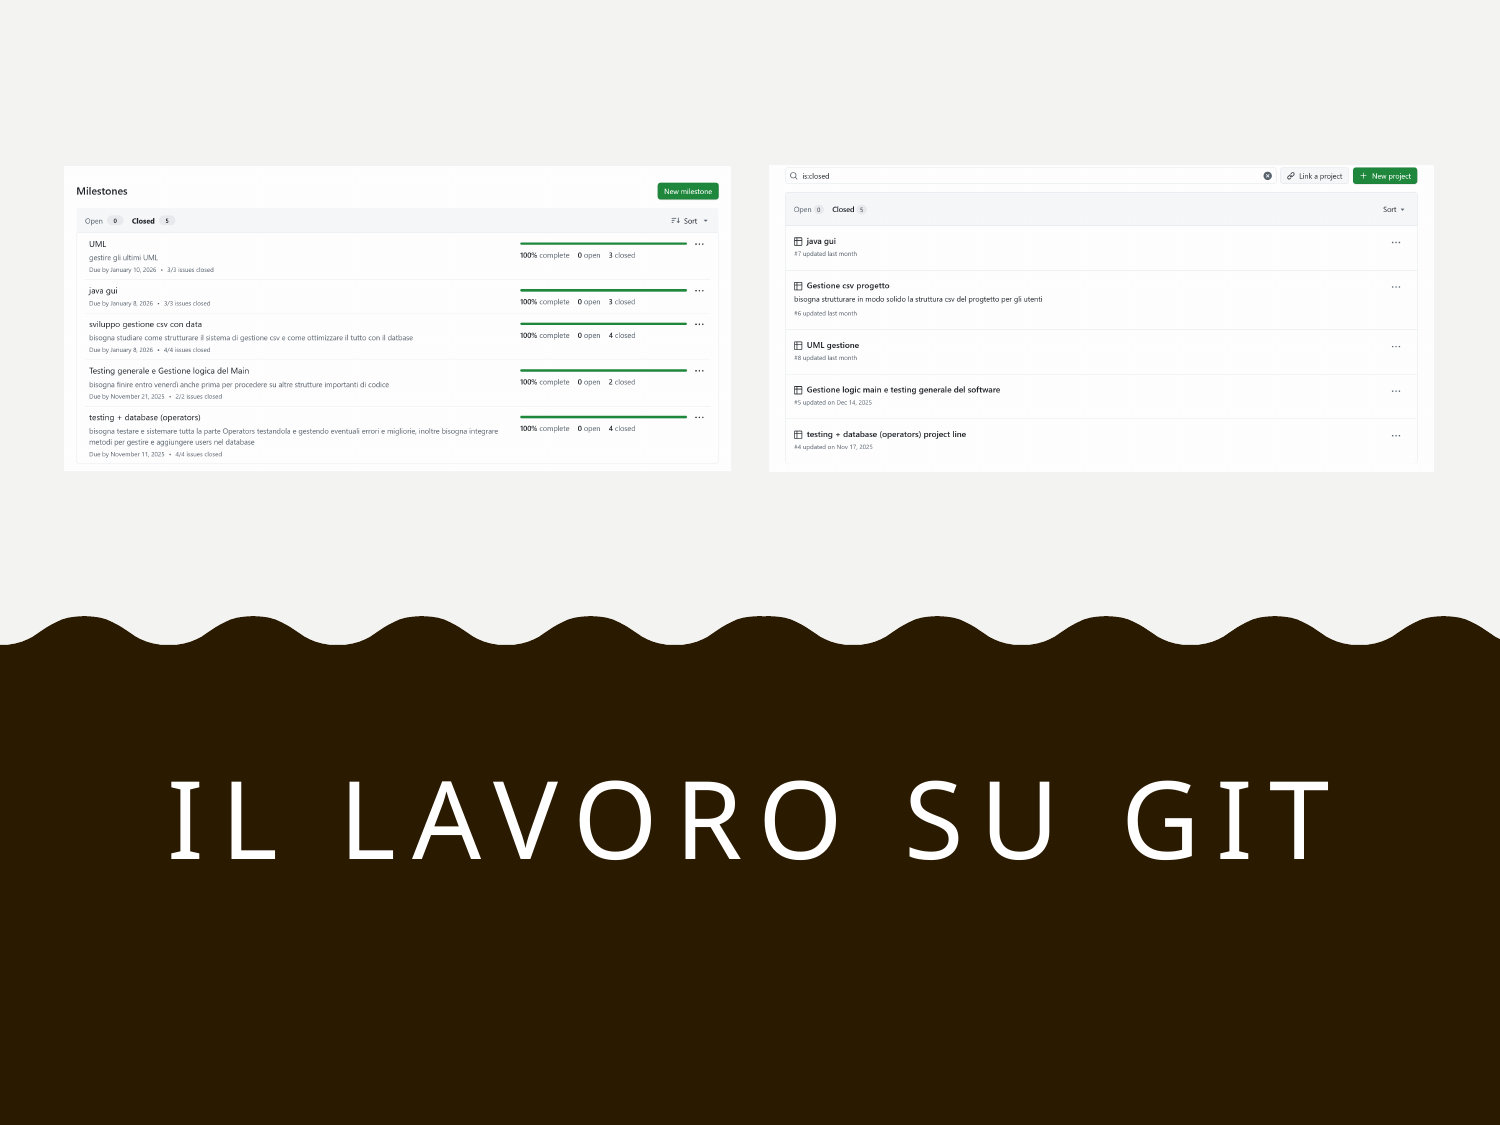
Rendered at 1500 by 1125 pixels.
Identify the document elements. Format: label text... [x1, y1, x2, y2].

picture [64, 166, 731, 471]
text_box [0, 0, 1500, 643]
text_box [0, 615, 1500, 1125]
title Il lavoro su git [92, 704, 1407, 945]
picture [769, 165, 1434, 472]
